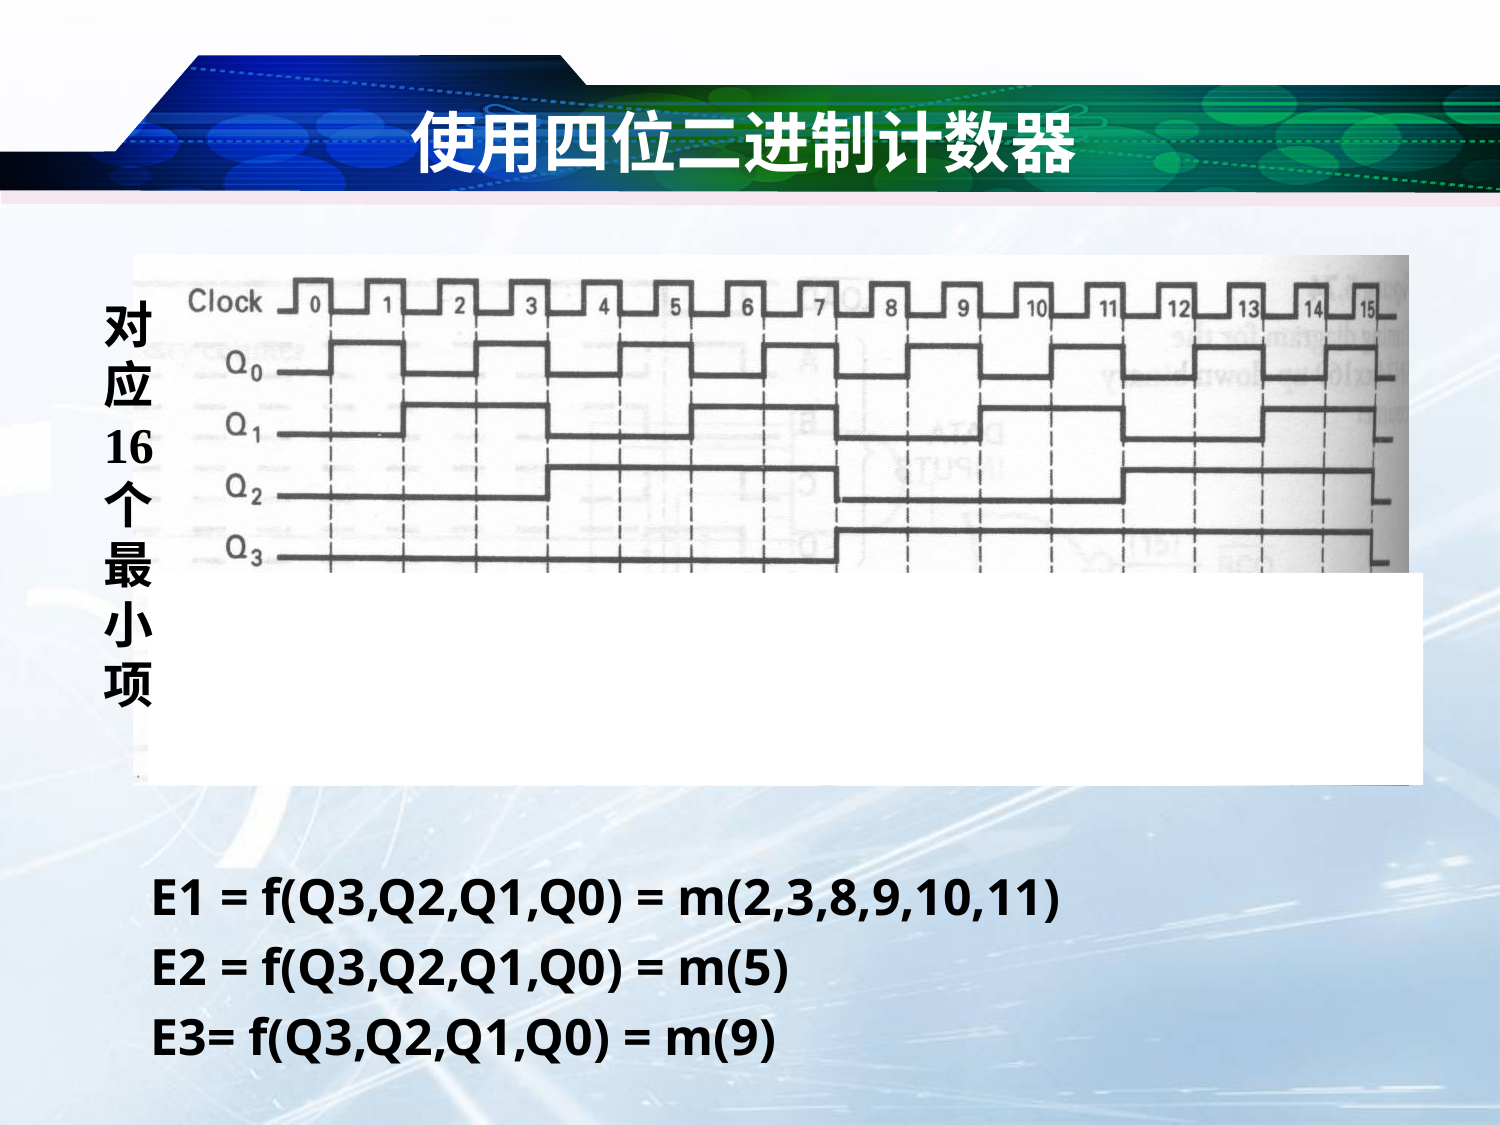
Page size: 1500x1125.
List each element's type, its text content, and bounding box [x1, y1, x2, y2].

picture [0, 0, 1500, 1125]
title 使用四位二进制计数器 [99, 94, 1388, 188]
list E1 = f(Q3,Q2,Q1,Q0) = m(2,3,8,9,10,11) E2 = f(Q3,Q2,Q1,Q0) = m(5) E3= f(Q3,Q2,Q1,Q0) = m(9) [135, 857, 1388, 1101]
text_box [1413, 572, 1424, 785]
text_box 对应16个最小项 [88, 286, 128, 722]
